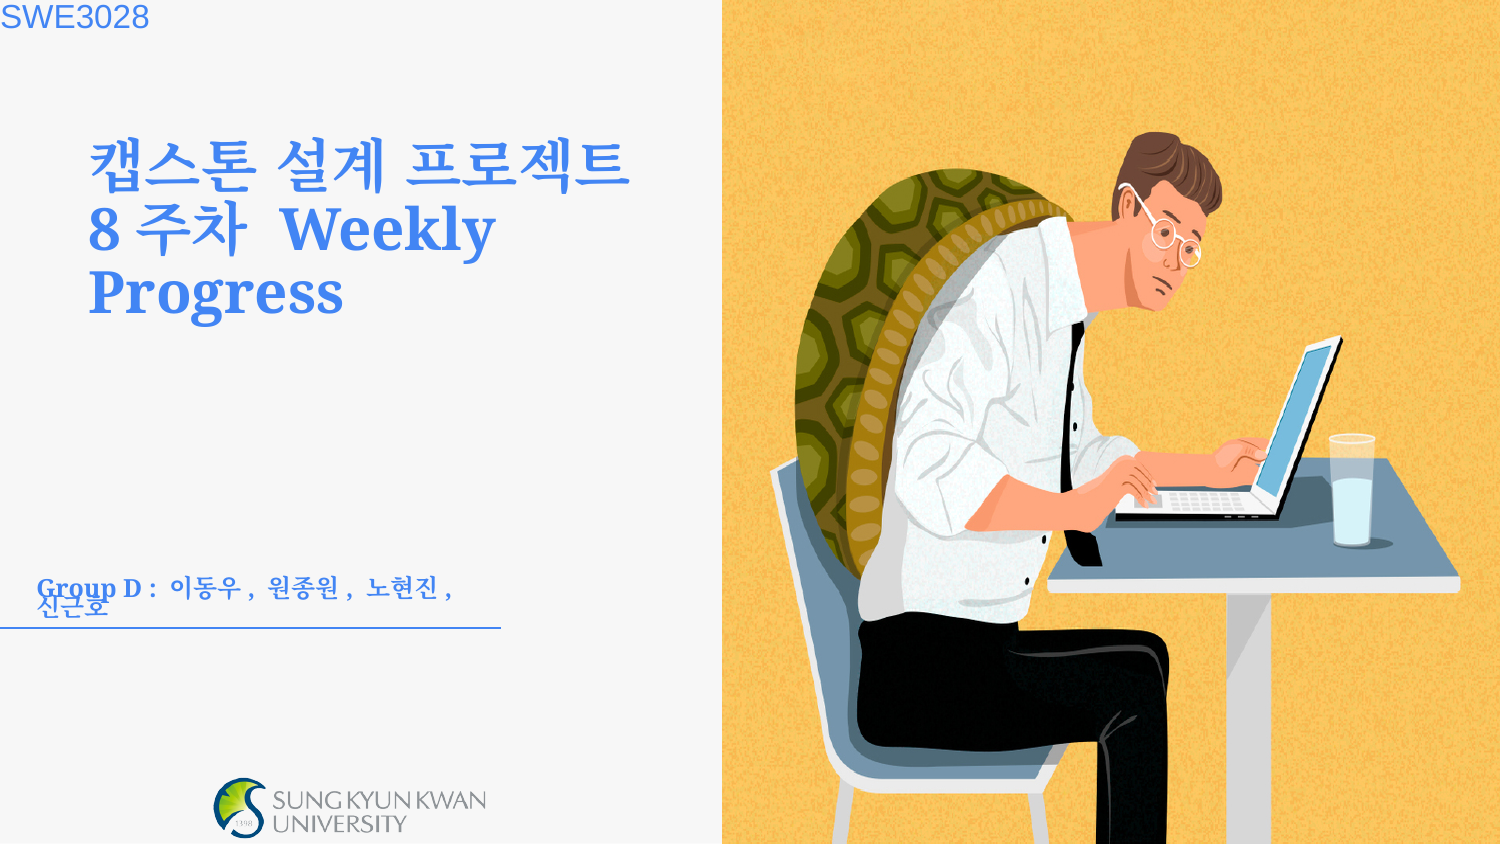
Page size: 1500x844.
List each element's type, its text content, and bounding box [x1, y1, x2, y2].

picture [722, 0, 1500, 844]
picture [212, 768, 487, 844]
title 캡스톤 설계 프로젝트 8주차 Weekly Progress [0, 0, 719, 844]
subtitle SWE3028 [0, 0, 169, 38]
text_box Group D : 이동우, 원종원, 노현진, 신근호 [25, 569, 502, 626]
